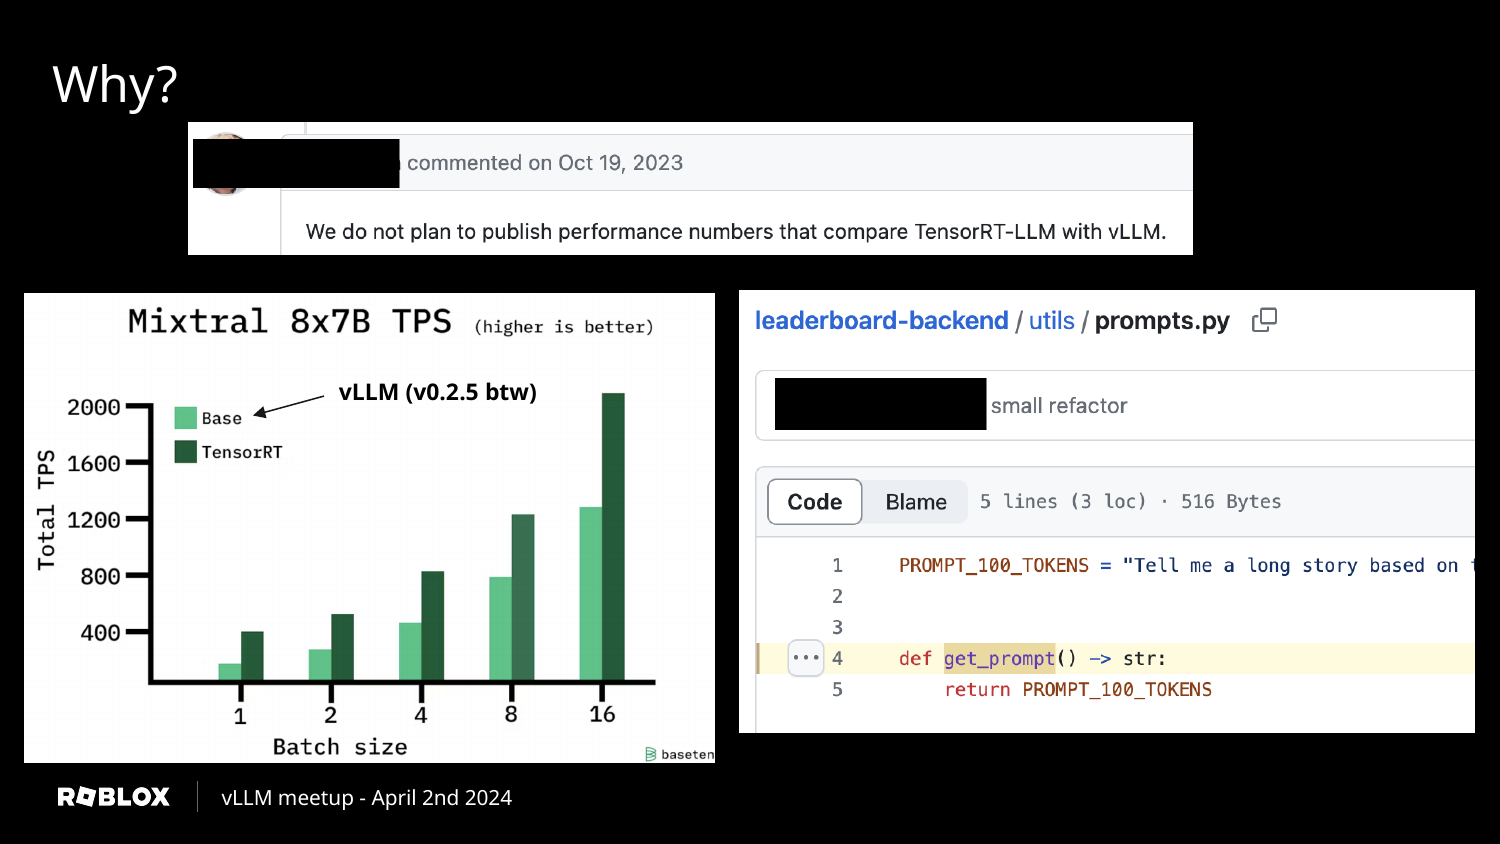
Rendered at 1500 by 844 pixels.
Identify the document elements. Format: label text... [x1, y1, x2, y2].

title vLLM meetup - April 2nd 2024 [206, 787, 1347, 807]
picture [24, 293, 715, 763]
picture [738, 290, 1476, 733]
title Why? [37, 37, 1463, 98]
picture [188, 122, 1194, 255]
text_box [252, 395, 325, 416]
picture [58, 786, 170, 807]
